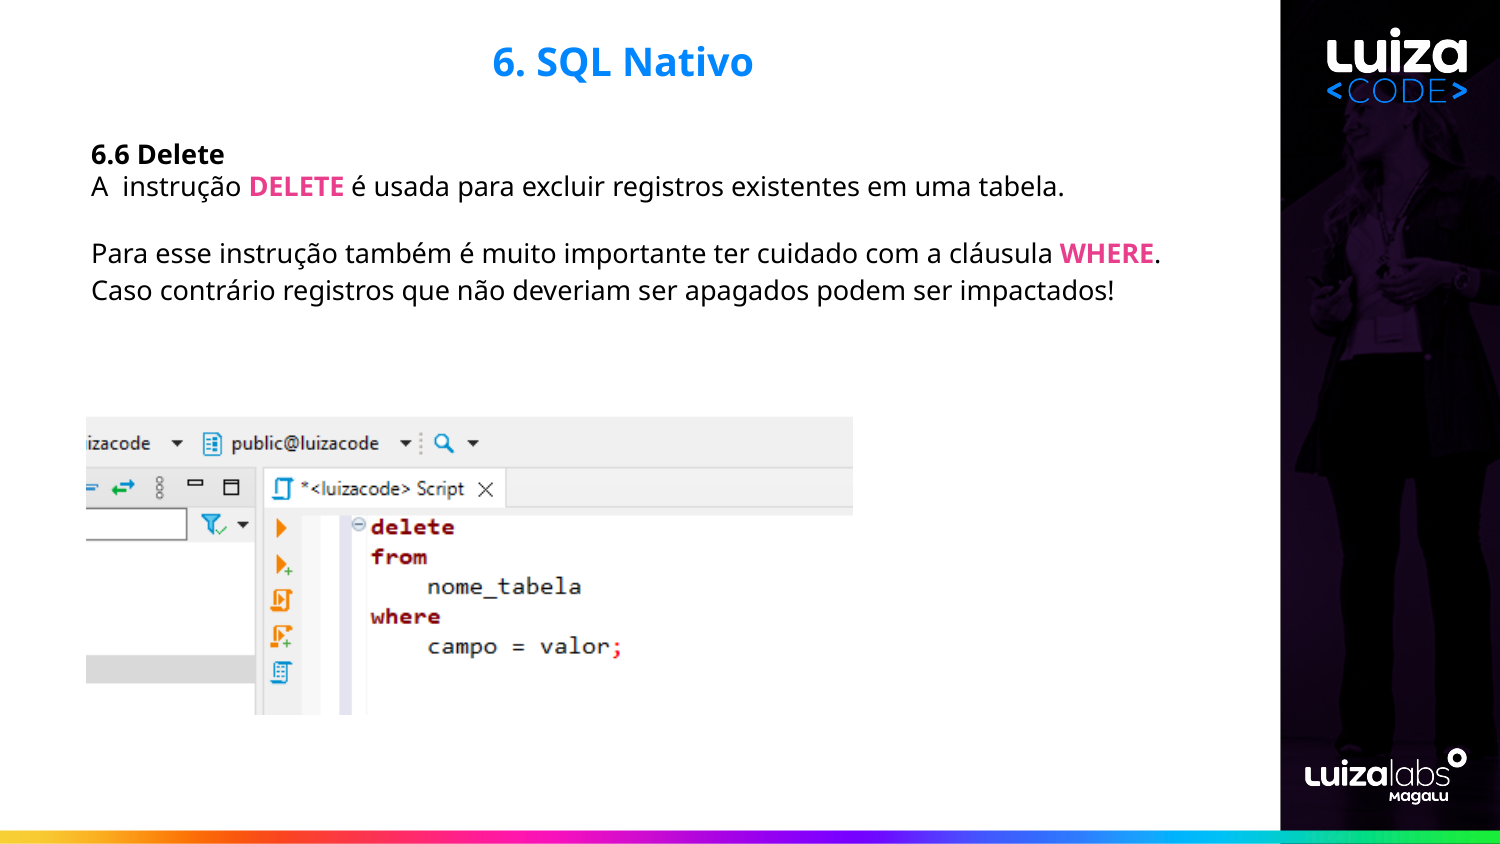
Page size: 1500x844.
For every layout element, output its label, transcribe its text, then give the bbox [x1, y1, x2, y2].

text_box 6.6 Delete A instrução DELETE é usada para excluir registros existentes em uma tabela. Para esse instrução também é muito importante ter cuidado com a cláusula WHERE. Caso contrário registros que não deveriam ser apagados podem ser impactados! [76, 122, 1203, 321]
list 6. SQL Nativo [49, 14, 1197, 116]
picture [0, 830, 1156, 844]
picture [1233, 0, 1500, 844]
picture [86, 406, 853, 715]
